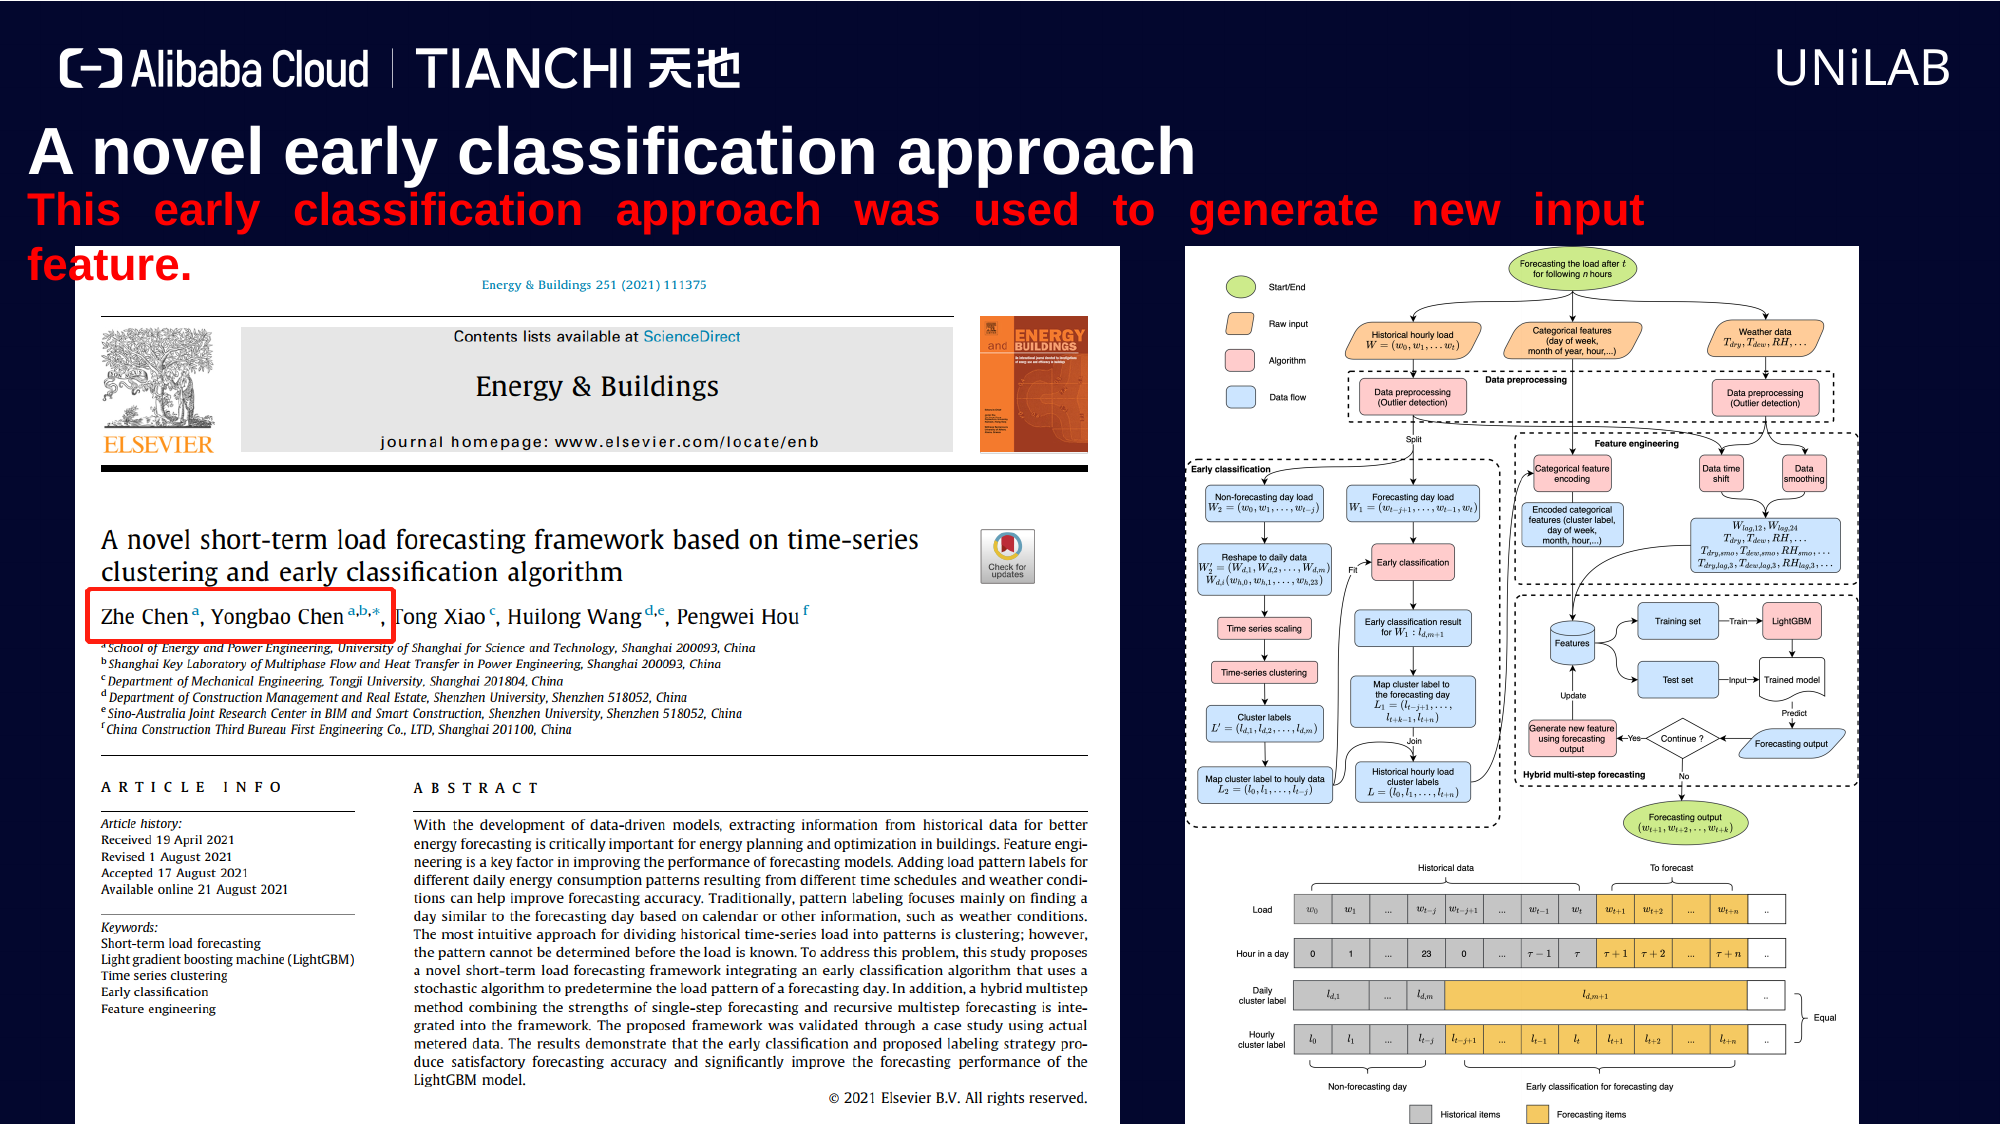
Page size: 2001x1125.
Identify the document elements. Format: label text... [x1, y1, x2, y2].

text_box A novel early classification approach [27, 91, 1243, 179]
picture [0, 1, 2000, 1125]
text_box This early classification approach was used to generate new input feature. [27, 179, 1646, 290]
